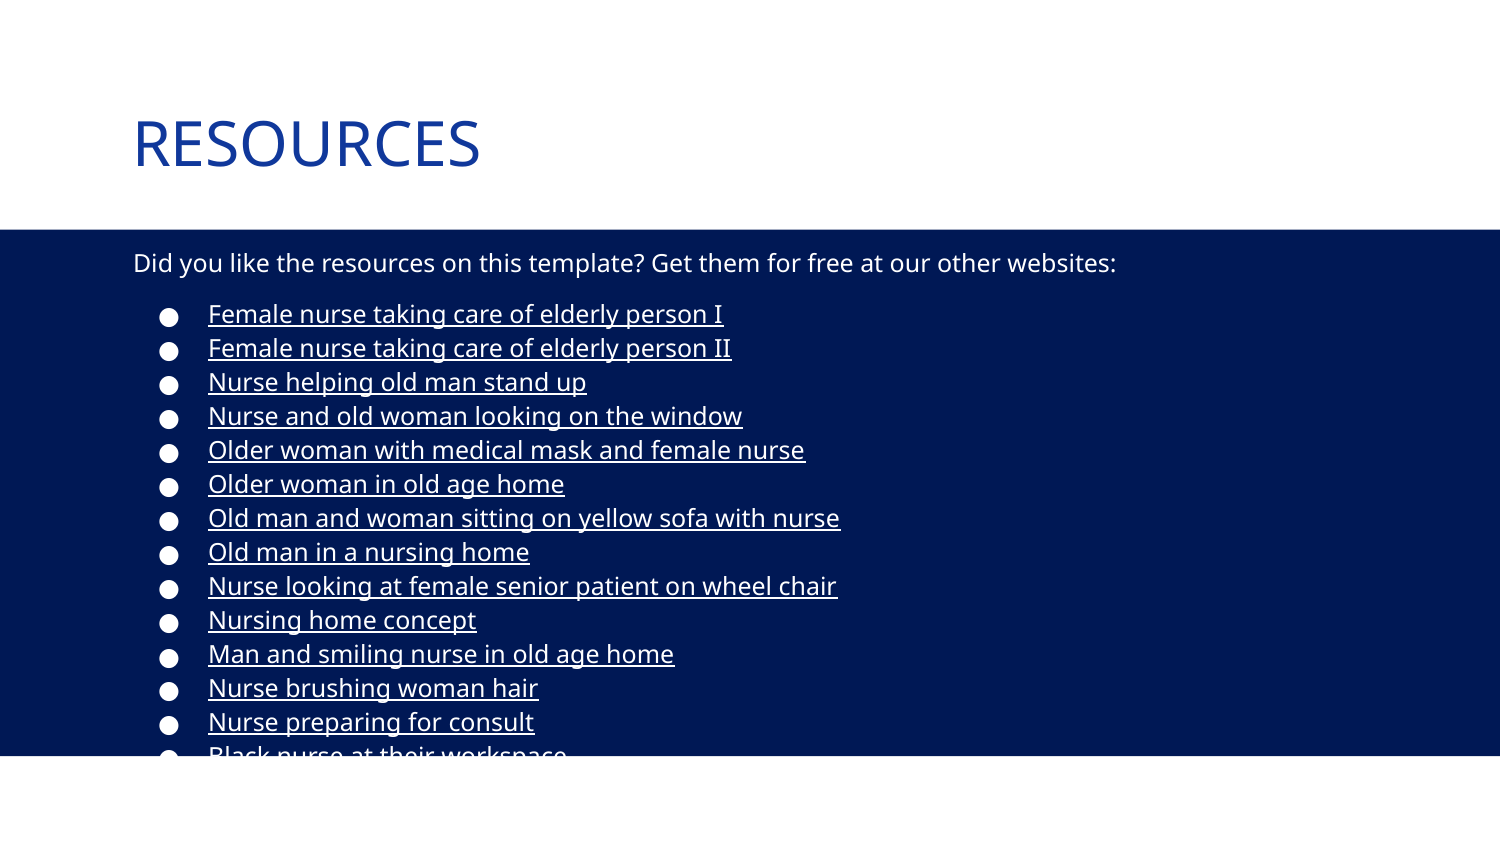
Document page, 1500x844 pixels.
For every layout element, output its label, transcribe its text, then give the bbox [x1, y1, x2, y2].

title RESOURCES [116, 88, 1383, 183]
text_box Did you like the resources on this template? Get them for free at our other websites: Female nurse taking care of elderly person I Female nurse taking care of elderly person II Nurse helping old man stand up Nurse and old woman looking on the window Older woman with medical mask and female nurse Older woman in old age home Old man and woman sitting on yellow sofa with nurse Old man in a nursing home Nurse looking at female senior patient on wheel chair Nursing home concept Man and smiling nurse in old age home Nurse brushing woman hair Nurse preparing for consult Black nurse at their workspace Senior people confronting alzheimer disease [118, 232, 1366, 756]
